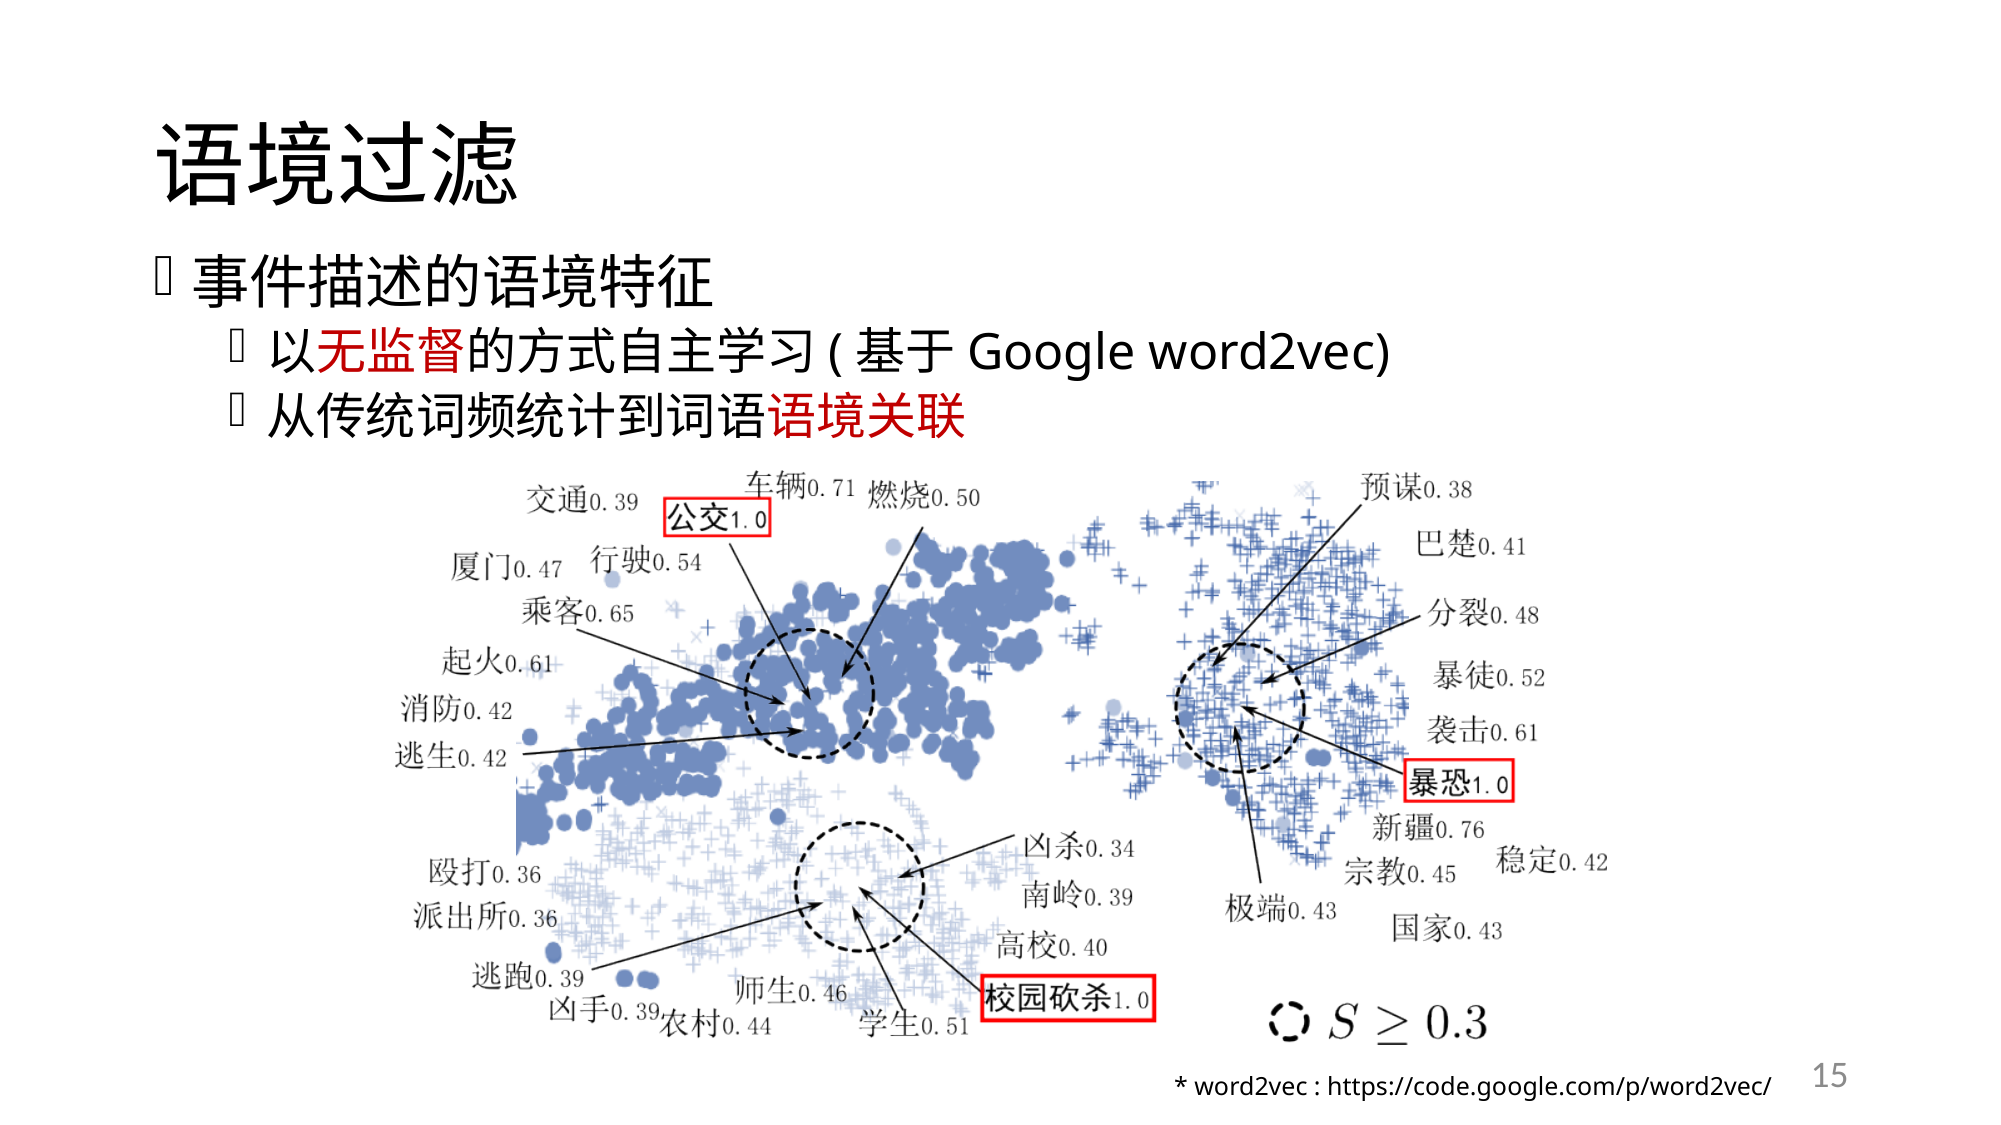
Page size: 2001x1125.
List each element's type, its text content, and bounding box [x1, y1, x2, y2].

text_box * word2vec : https://code.google.com/p/word2vec/ [1159, 1062, 1789, 1108]
title 语境过滤 [138, 60, 1864, 245]
text_box 事件描述的语境特征 以无监督的方式自主学习(基于Google word2vec) 从传统词频统计到词语语境关联 [138, 245, 1864, 1003]
slide_number 15 [1413, 1042, 1864, 1103]
picture [395, 470, 1607, 1045]
